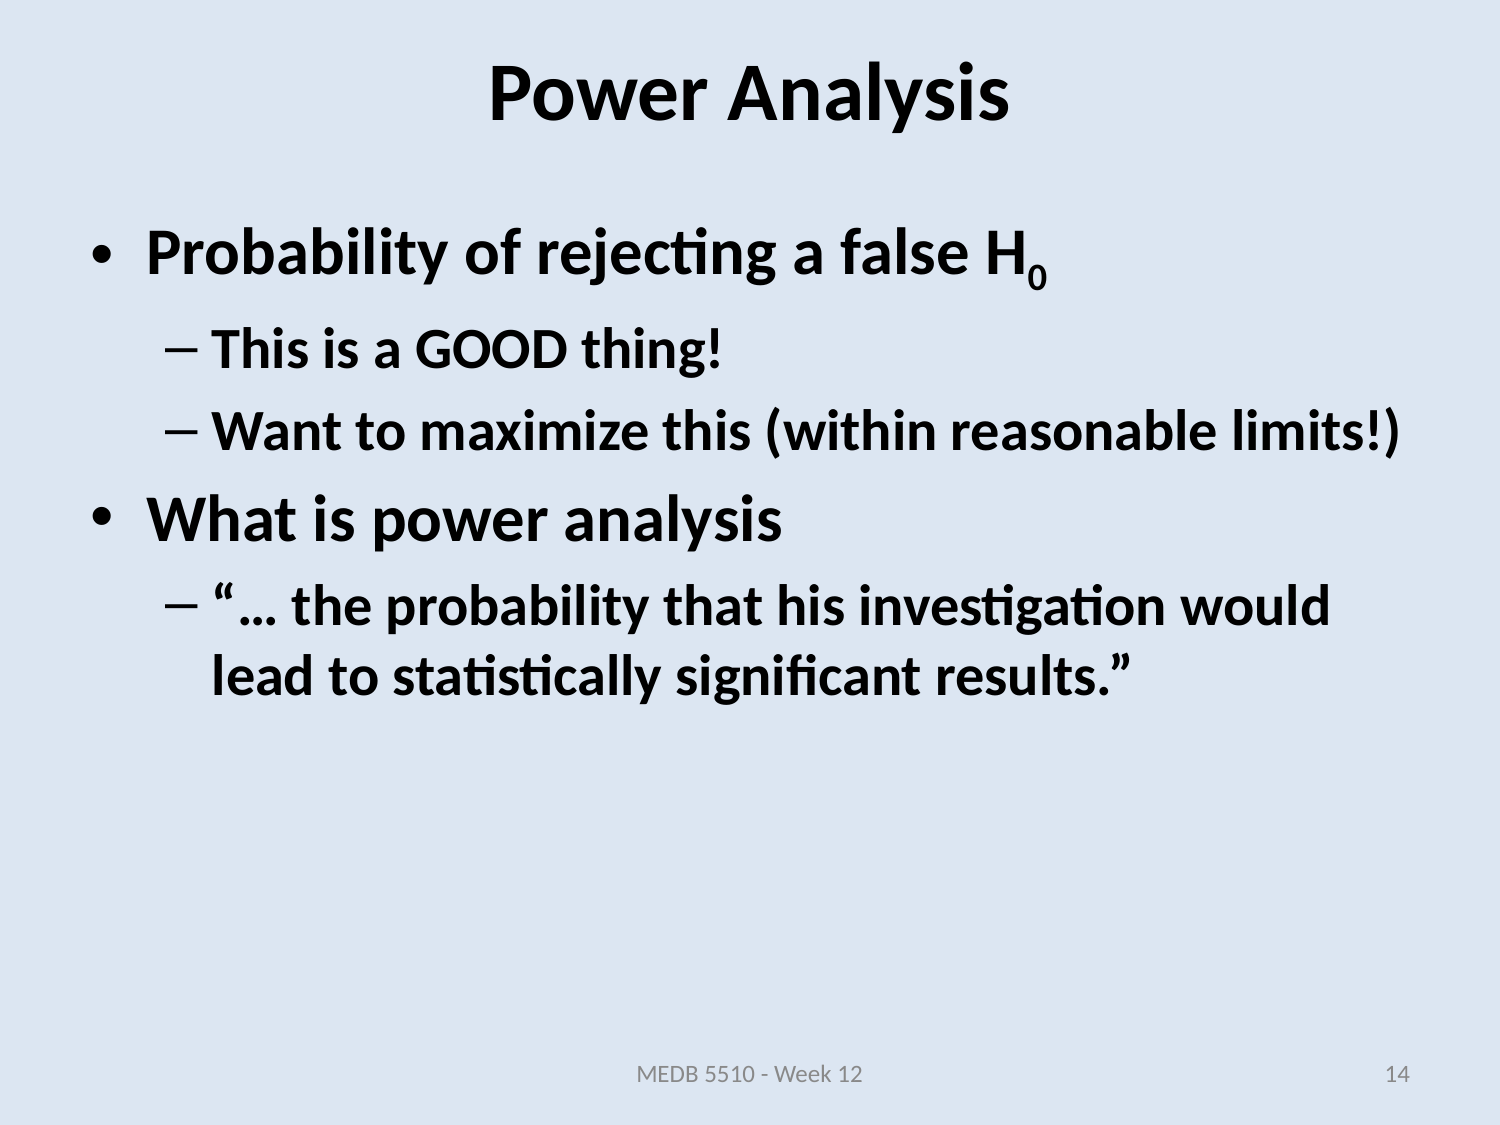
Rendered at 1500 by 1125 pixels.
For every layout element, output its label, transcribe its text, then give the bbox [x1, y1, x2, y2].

title Power Analysis [75, 0, 1425, 175]
slide_number 14 [1074, 1042, 1425, 1103]
list Probability of rejecting a false H0 This is a GOOD thing! Want to maximize this (within reasonable limits!) What is power analysis “… the probability that his investigation would lead to statistically significant results.” [75, 200, 1425, 1038]
footer MEDB 5510 - Week 12 [512, 1042, 988, 1103]
